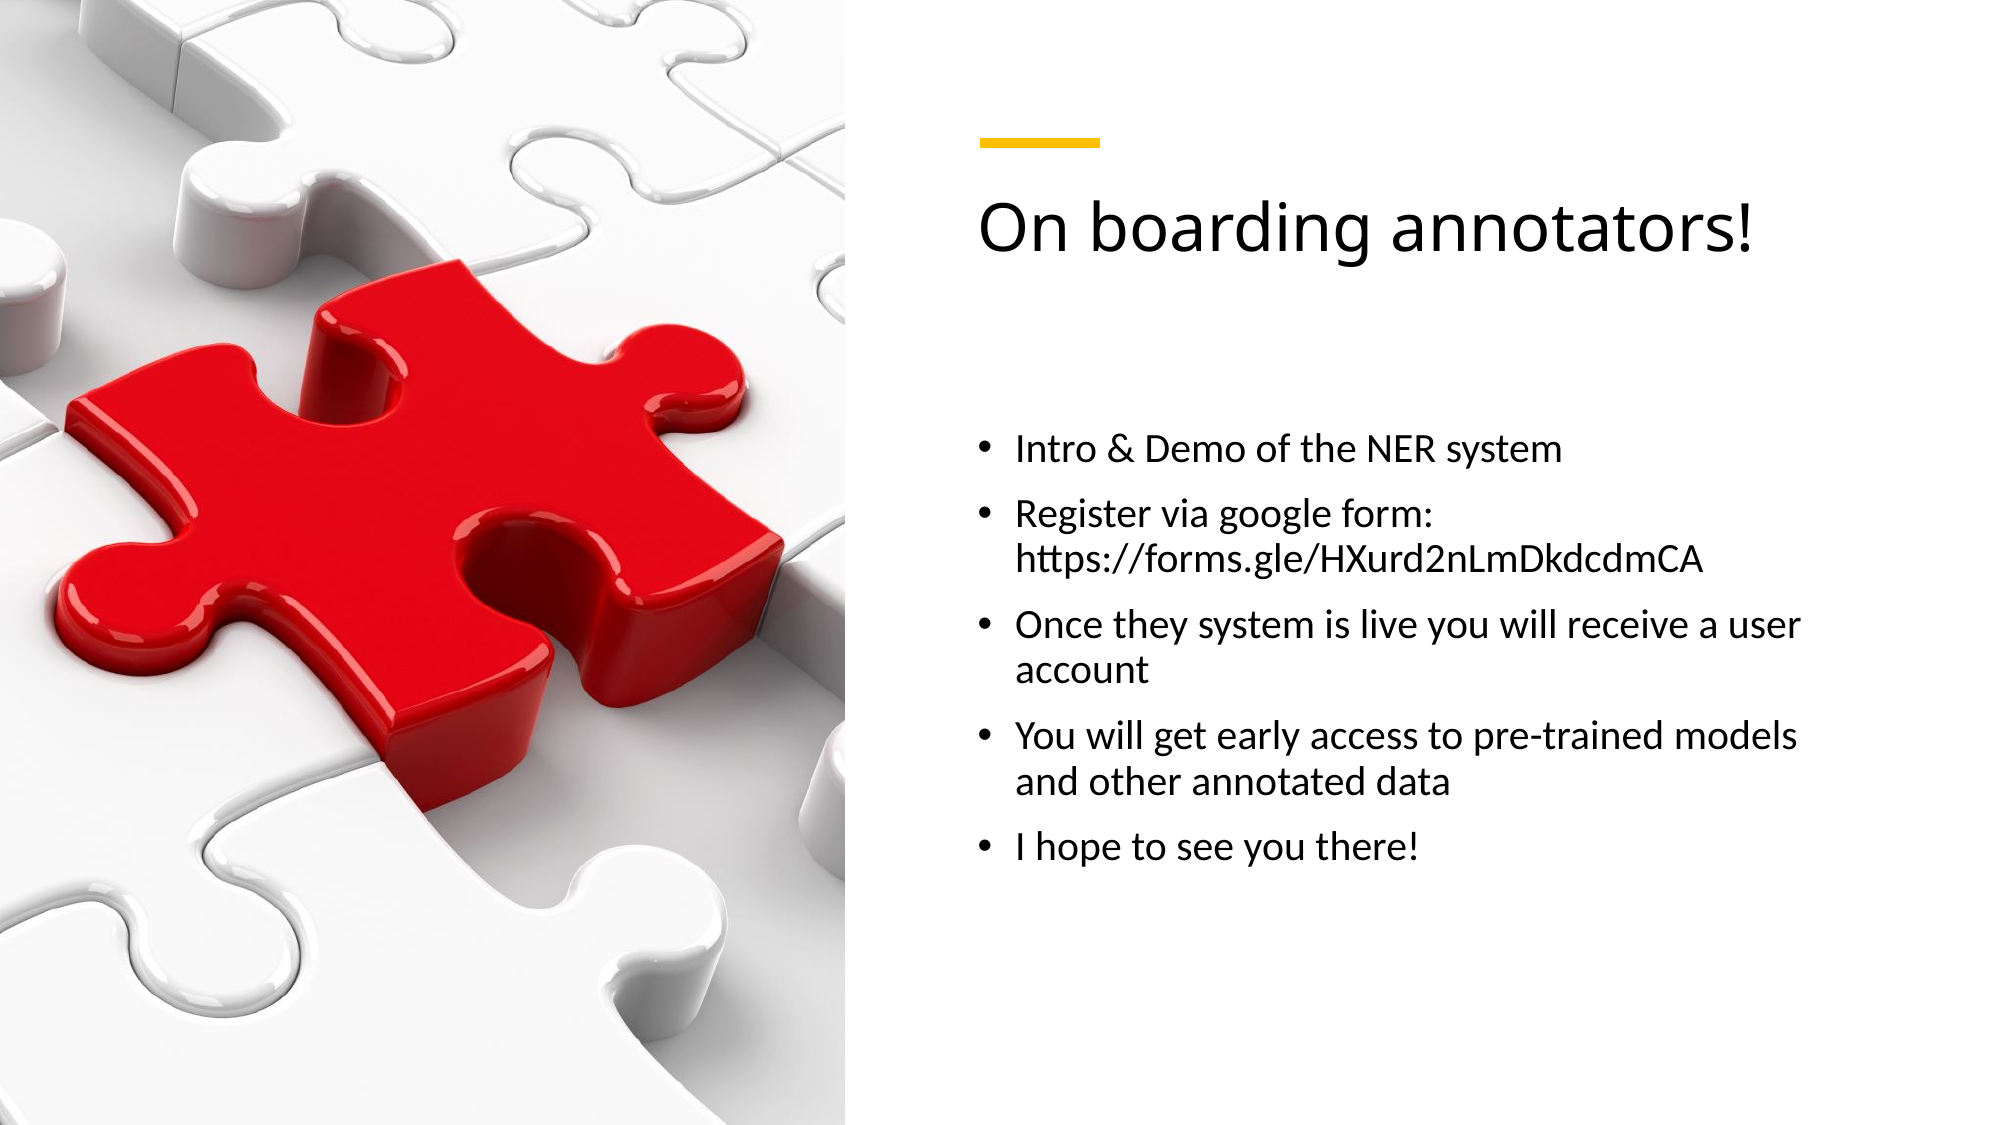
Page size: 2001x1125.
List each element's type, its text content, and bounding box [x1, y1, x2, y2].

picture [0, 0, 845, 1125]
list Intro & Demo of the NER system Register via google form: https://forms.gle/HXurd2nLmDkdcdmCA Once they system is live you will receive a user account You will get early access to pre-trained models and other annotated data I hope to see you there! [962, 418, 1856, 1008]
title On boarding annotators! [962, 186, 1856, 417]
